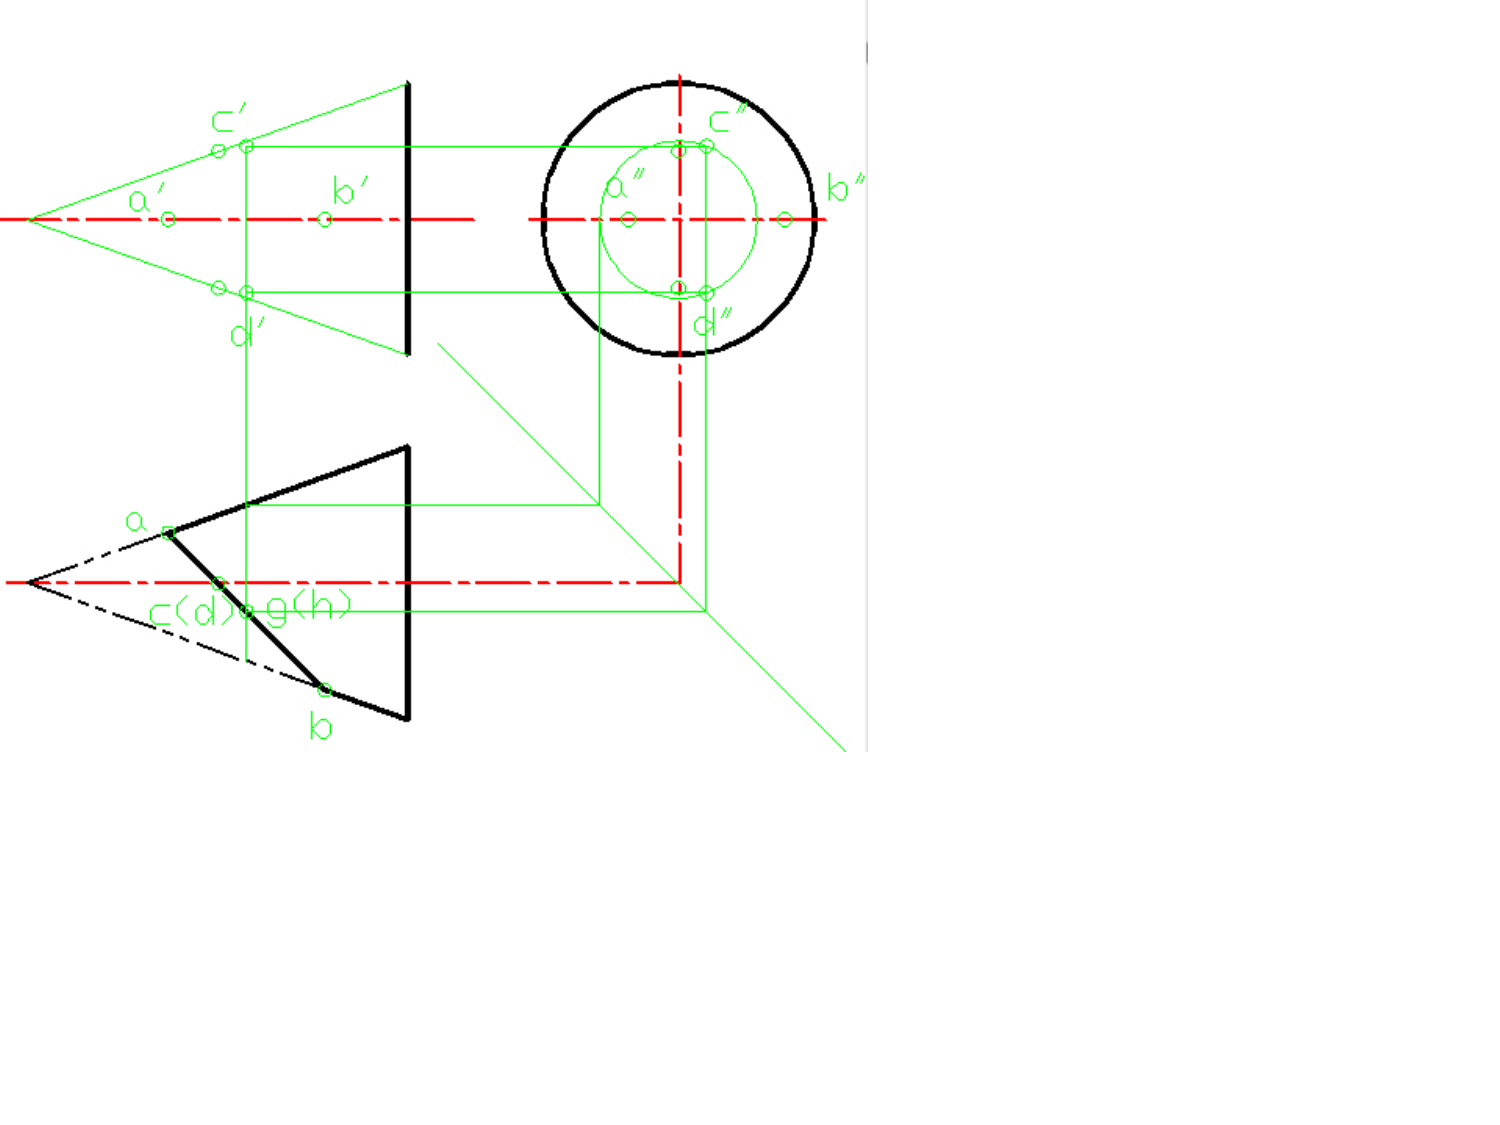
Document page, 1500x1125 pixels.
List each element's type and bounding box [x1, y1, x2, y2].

picture [0, 0, 868, 752]
